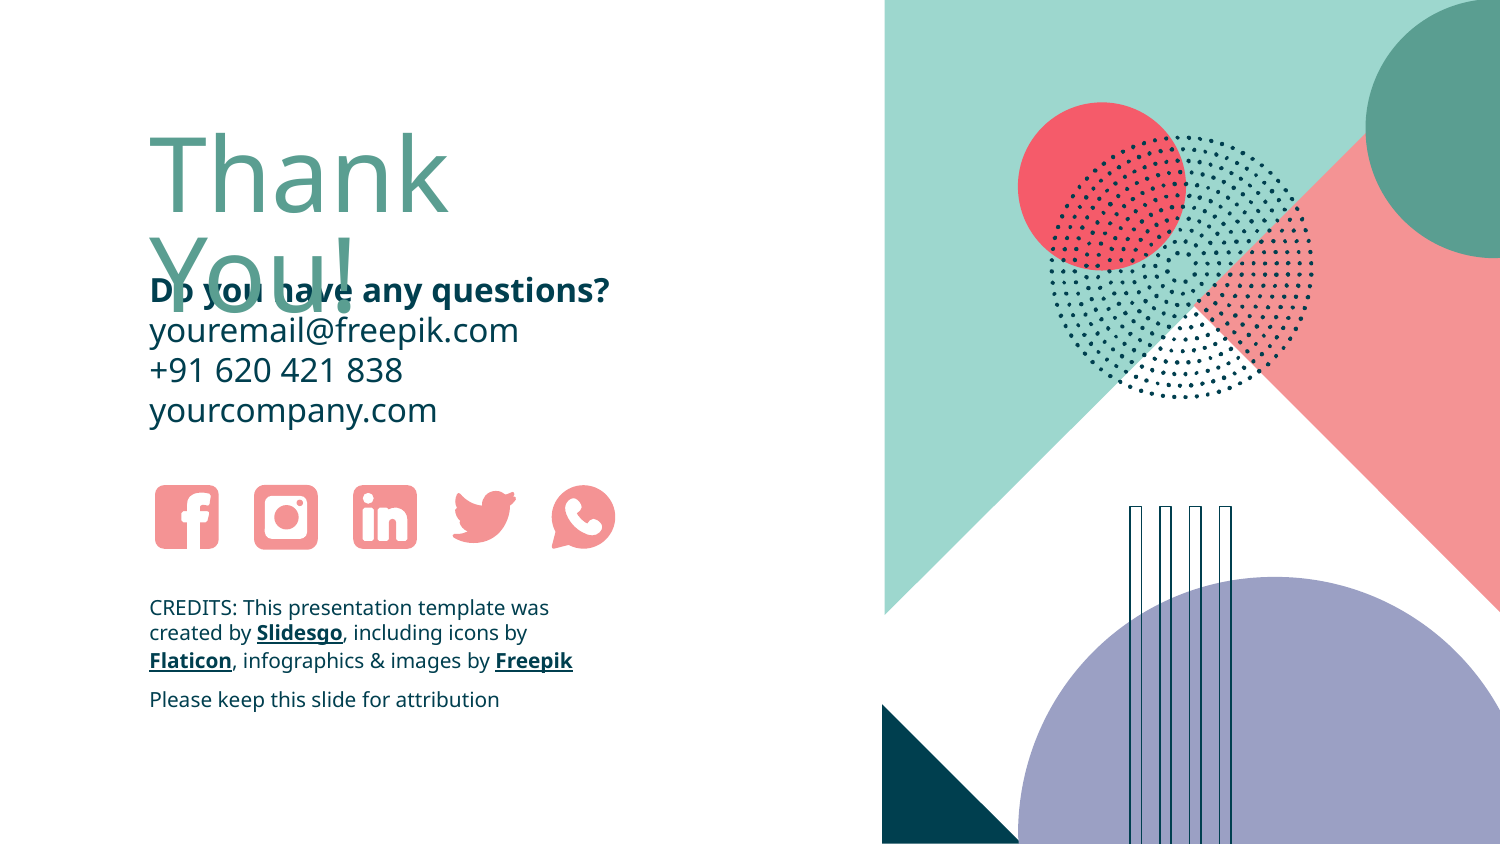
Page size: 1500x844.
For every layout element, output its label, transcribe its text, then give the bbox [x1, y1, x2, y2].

text_box [353, 485, 417, 549]
title Thank You! [134, 117, 694, 242]
text_box [551, 485, 616, 549]
text_box [452, 490, 516, 544]
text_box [253, 484, 318, 550]
text_box [155, 485, 219, 549]
text_box Please keep this slide for attribution [134, 676, 627, 723]
subtitle Do you have any questions? youremail@freepik.com +91 620 421 838 yourcompany.com [134, 254, 651, 450]
